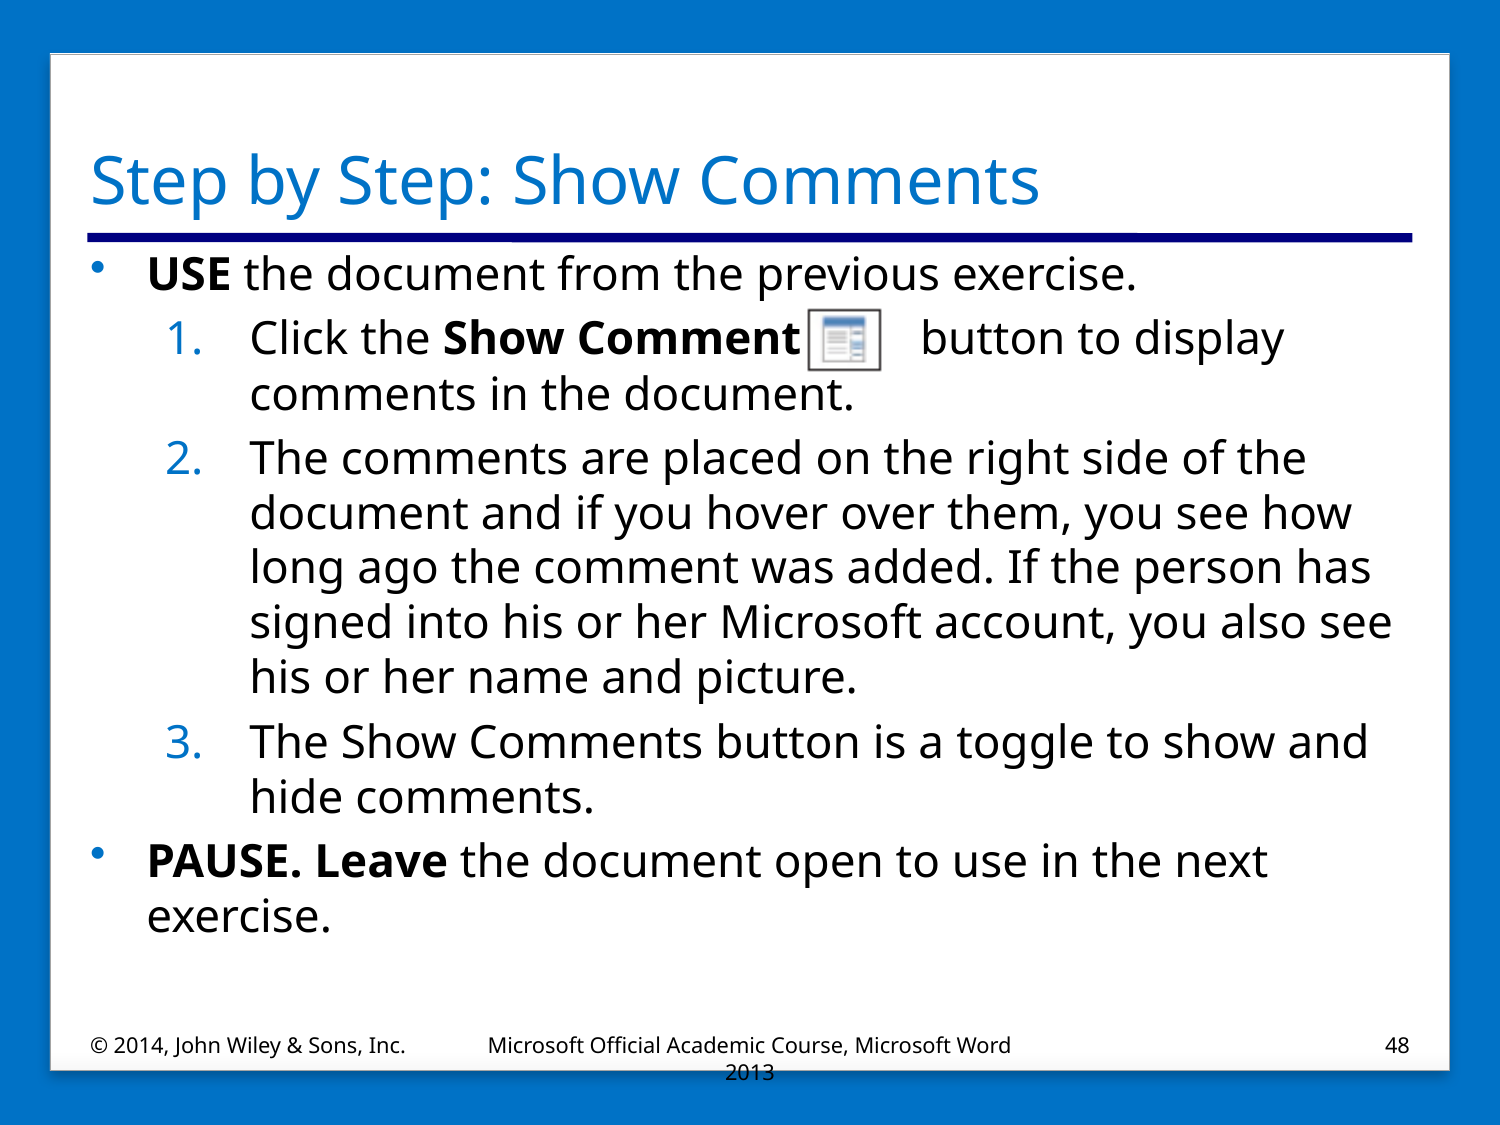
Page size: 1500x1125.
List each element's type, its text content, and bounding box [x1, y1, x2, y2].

slide_number © 2014, John Wiley & Sons, Inc. [74, 1024, 426, 1103]
title Step by Step: Show Comments [74, 74, 1426, 226]
picture [799, 299, 890, 380]
footer Microsoft Official Academic Course, Microsoft Word 2013 [449, 1024, 1051, 1103]
list USE the document from the previous exercise. Click the Show Comments button to display comments in the document. The comments are placed on the right side of the document and if you hover over them, you see how long ago the comment was added. If the person has signed into his or her Microsoft account, you also see his or her name and picture. The Show Comments button is a toggle to show and hide comments. PAUSE. Leave the document open to use in the next exercise. [75, 237, 1425, 1063]
slide_number 48 [1074, 1024, 1426, 1103]
